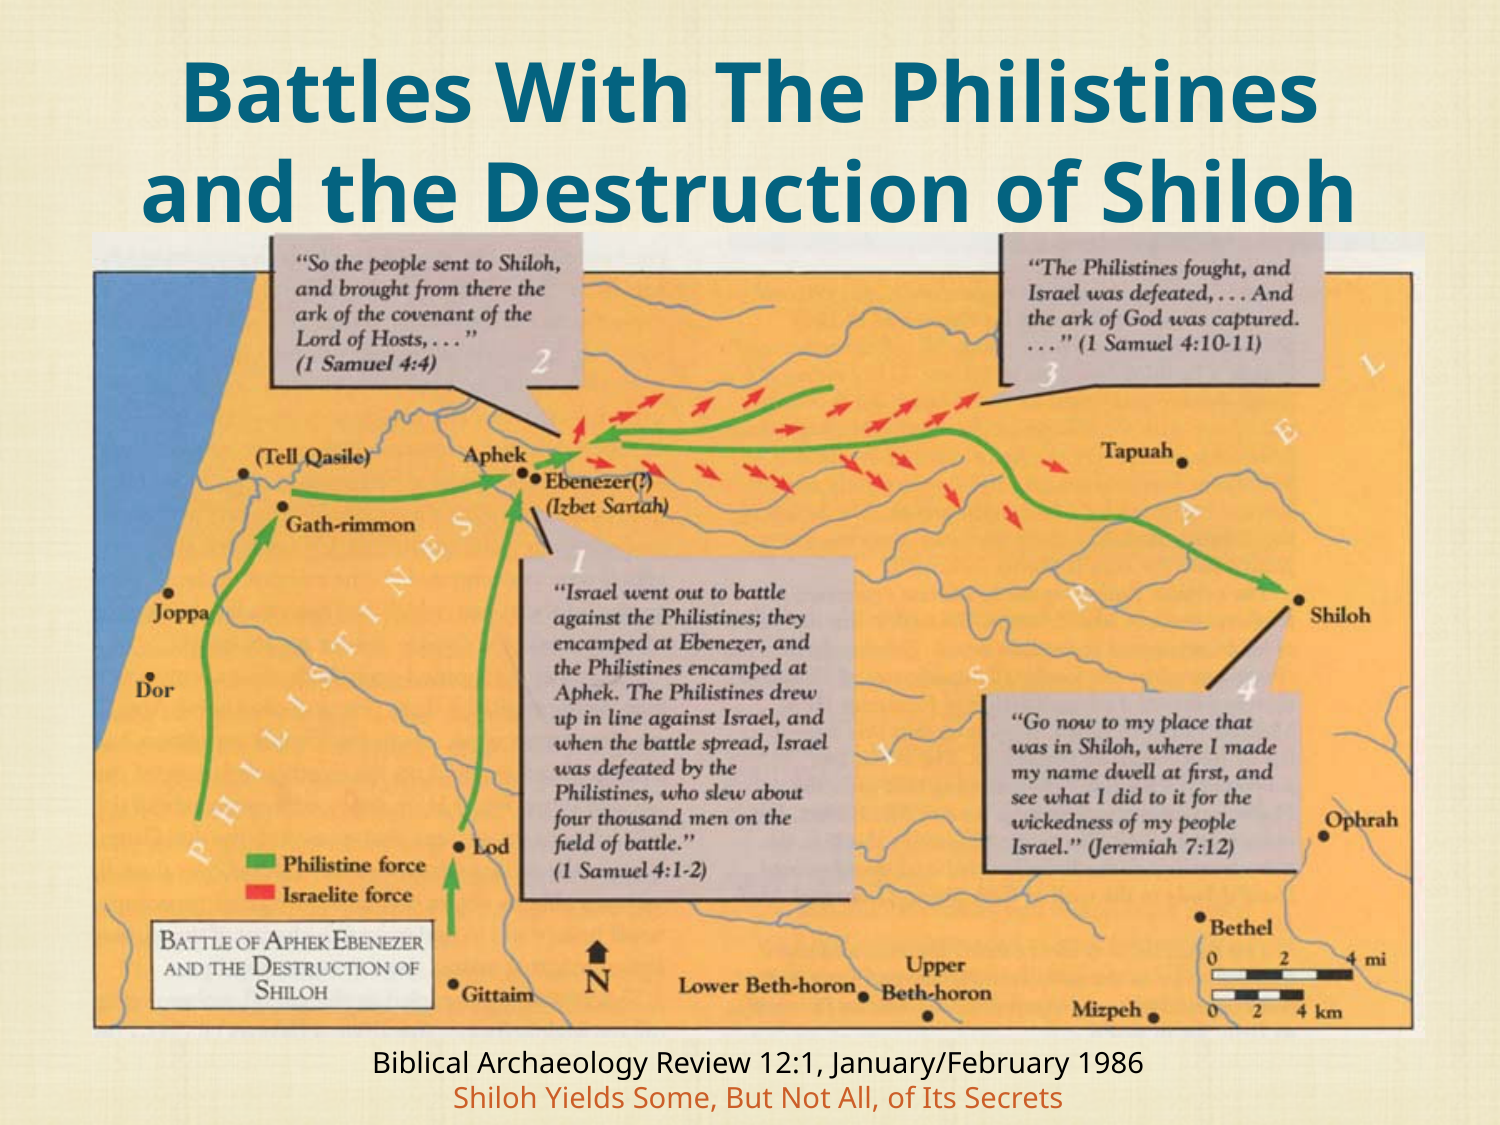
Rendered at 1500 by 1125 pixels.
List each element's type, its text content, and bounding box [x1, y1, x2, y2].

title Battles With The Philistines and the Destruction of Shiloh [75, 45, 1425, 233]
text_box Biblical Archaeology Review 12:1, January/February 1986 Shiloh Yields Some, But Not All, of Its Secrets [92, 1047, 1425, 1122]
picture [91, 232, 1426, 1038]
